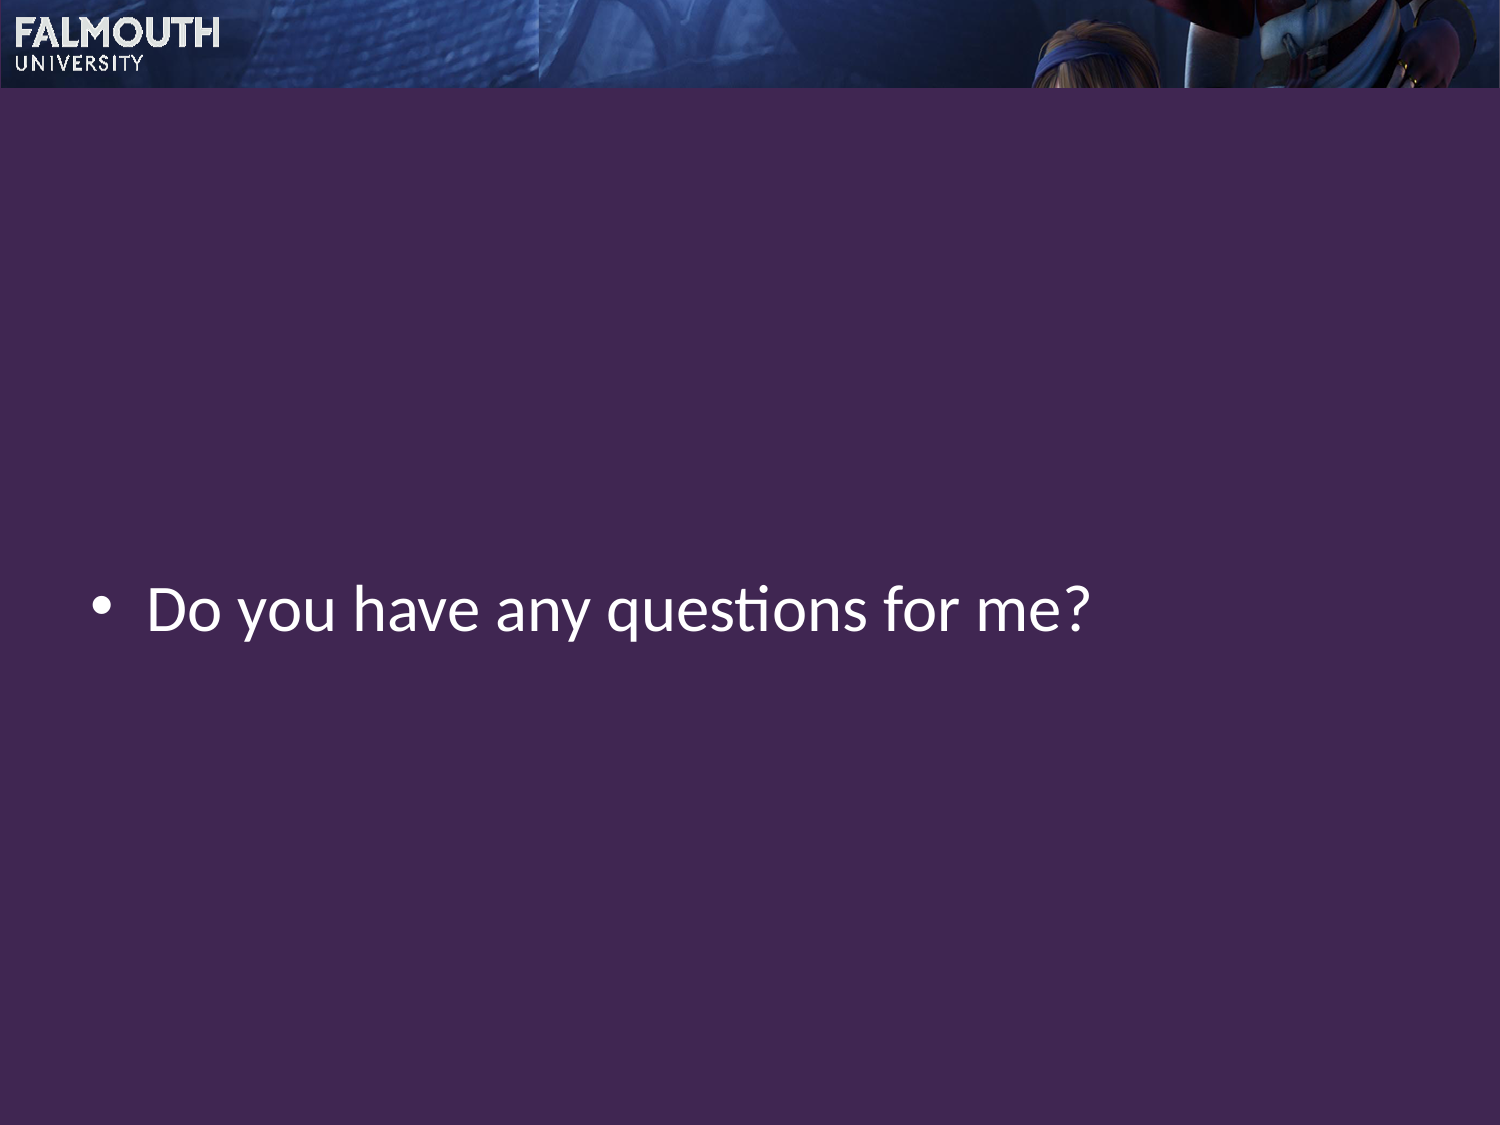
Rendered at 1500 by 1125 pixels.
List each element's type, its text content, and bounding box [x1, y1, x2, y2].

list Do you have any questions for me? [75, 90, 1425, 1106]
picture [0, 0, 1500, 90]
